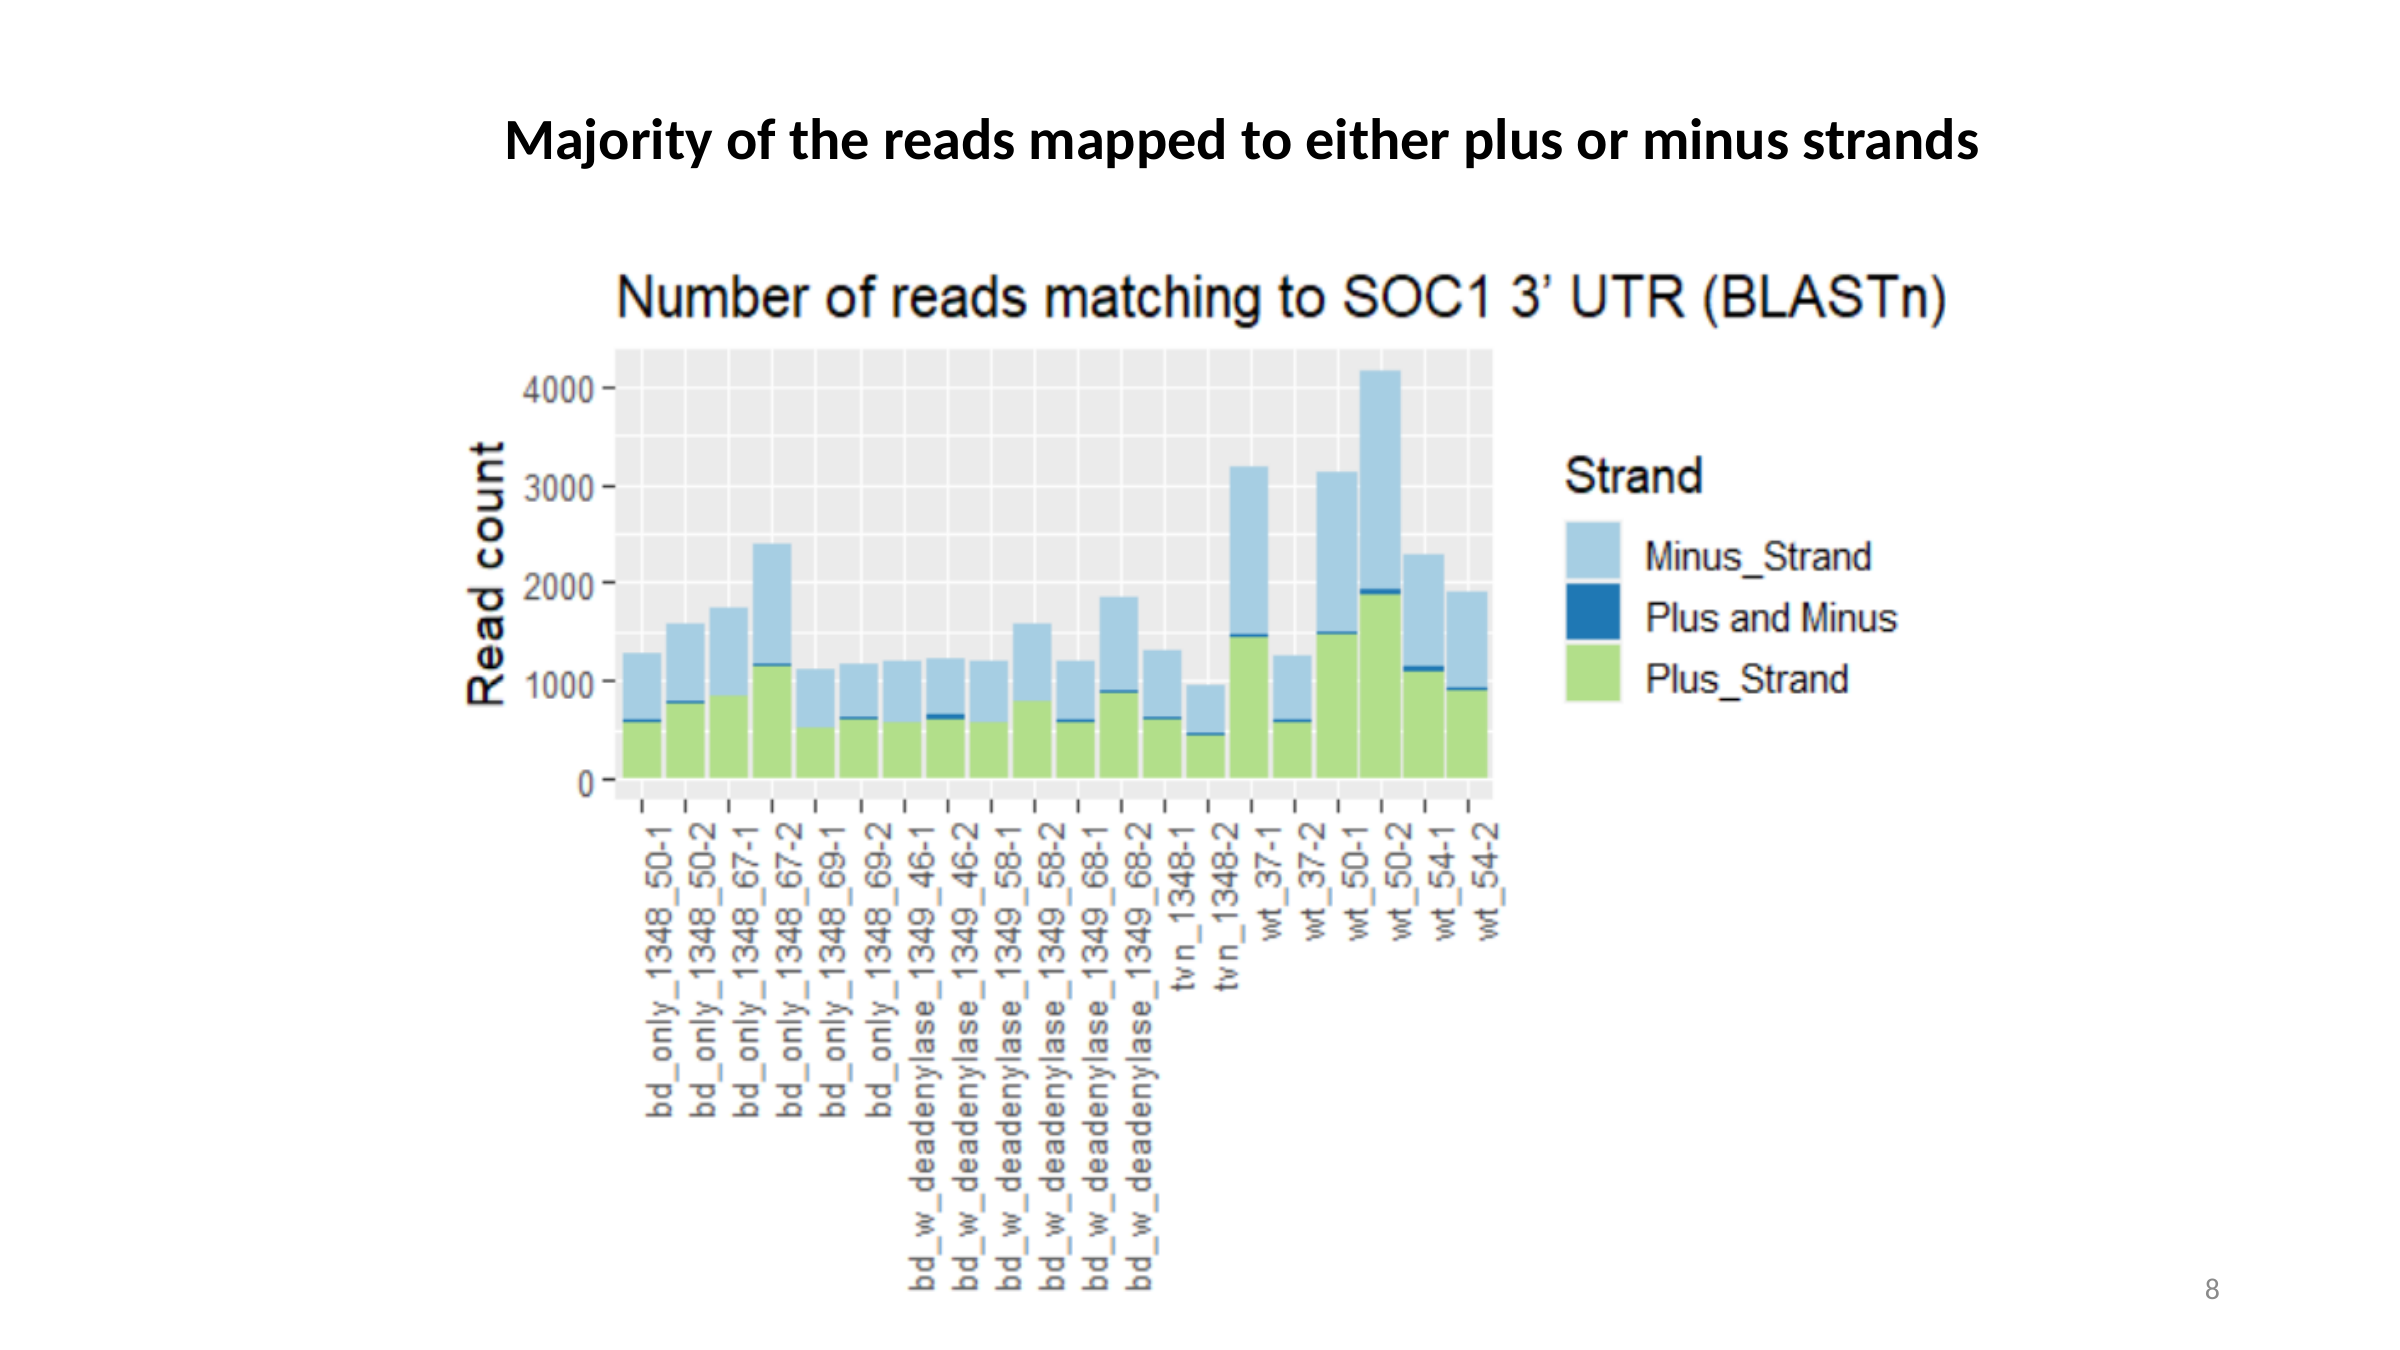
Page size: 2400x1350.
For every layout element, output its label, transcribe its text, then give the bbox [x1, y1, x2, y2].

picture [453, 250, 1946, 1329]
text_box Majority of the reads mapped to either plus or minus strands [489, 93, 2196, 249]
slide_number 8 [1946, 1251, 2235, 1324]
